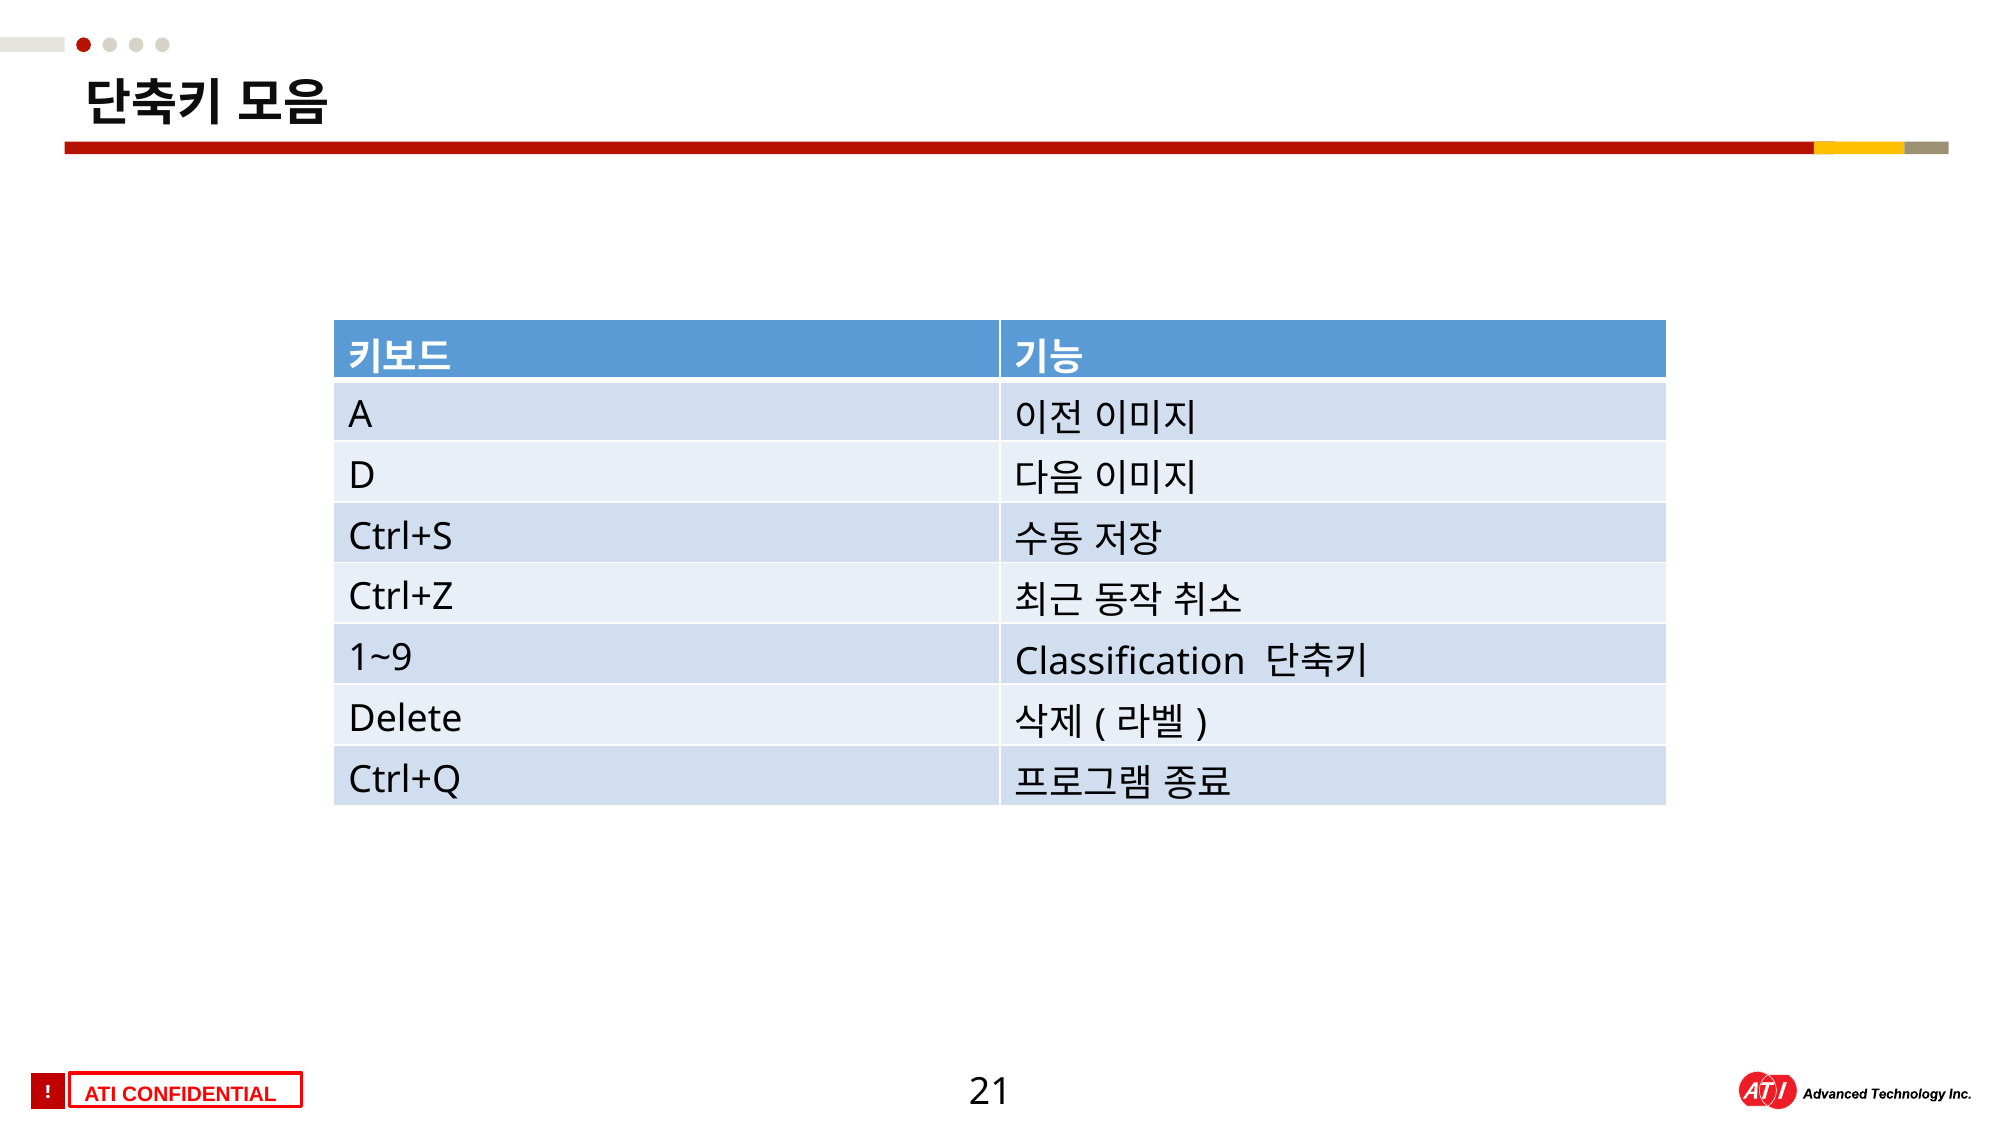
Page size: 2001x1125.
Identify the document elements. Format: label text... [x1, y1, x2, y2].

picture [29, 1073, 67, 1110]
table_cell 프로그램 종료 [1001, 746, 1666, 805]
table_cell 1~9 [334, 624, 999, 683]
table_header 기능 [1001, 320, 1666, 377]
table_cell D [334, 442, 999, 501]
table_cell 이전 이미지 [1001, 383, 1666, 440]
table_cell A [334, 383, 999, 440]
table_cell Ctrl+Q [334, 746, 999, 805]
table_cell Delete [334, 685, 999, 744]
table_cell 수동 저장 [1001, 503, 1666, 562]
table_cell 삭제(라벨) [1001, 685, 1666, 744]
table_cell 최근 동작 취소 [1001, 563, 1666, 622]
table_cell Ctrl+Z [334, 563, 999, 622]
table_cell 다음 이미지 [1001, 442, 1666, 501]
text_box 단축키 모음 [70, 62, 345, 138]
table_header 키보드 [334, 320, 999, 377]
table_cell Ctrl+S [334, 503, 999, 562]
table_cell Classification 단축키 [1001, 624, 1666, 683]
